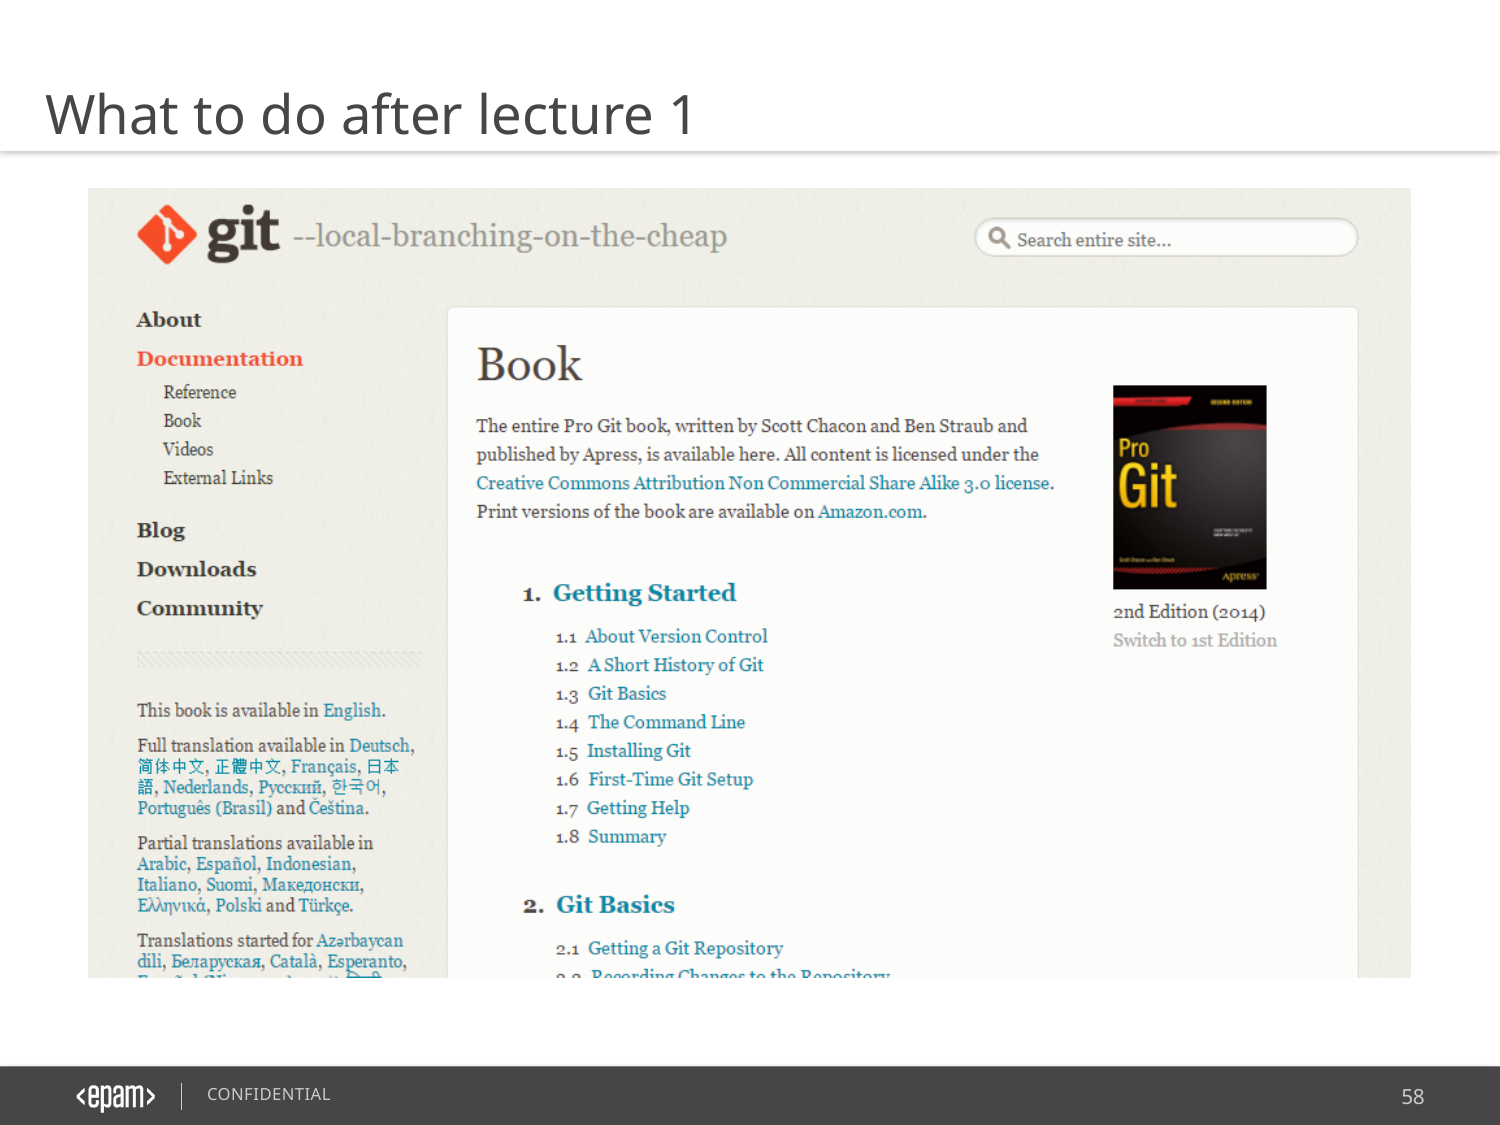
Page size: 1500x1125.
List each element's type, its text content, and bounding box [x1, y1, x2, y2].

list What to do after lecture 1 [0, 0, 1500, 152]
picture [88, 187, 1412, 978]
picture [76, 1085, 155, 1113]
